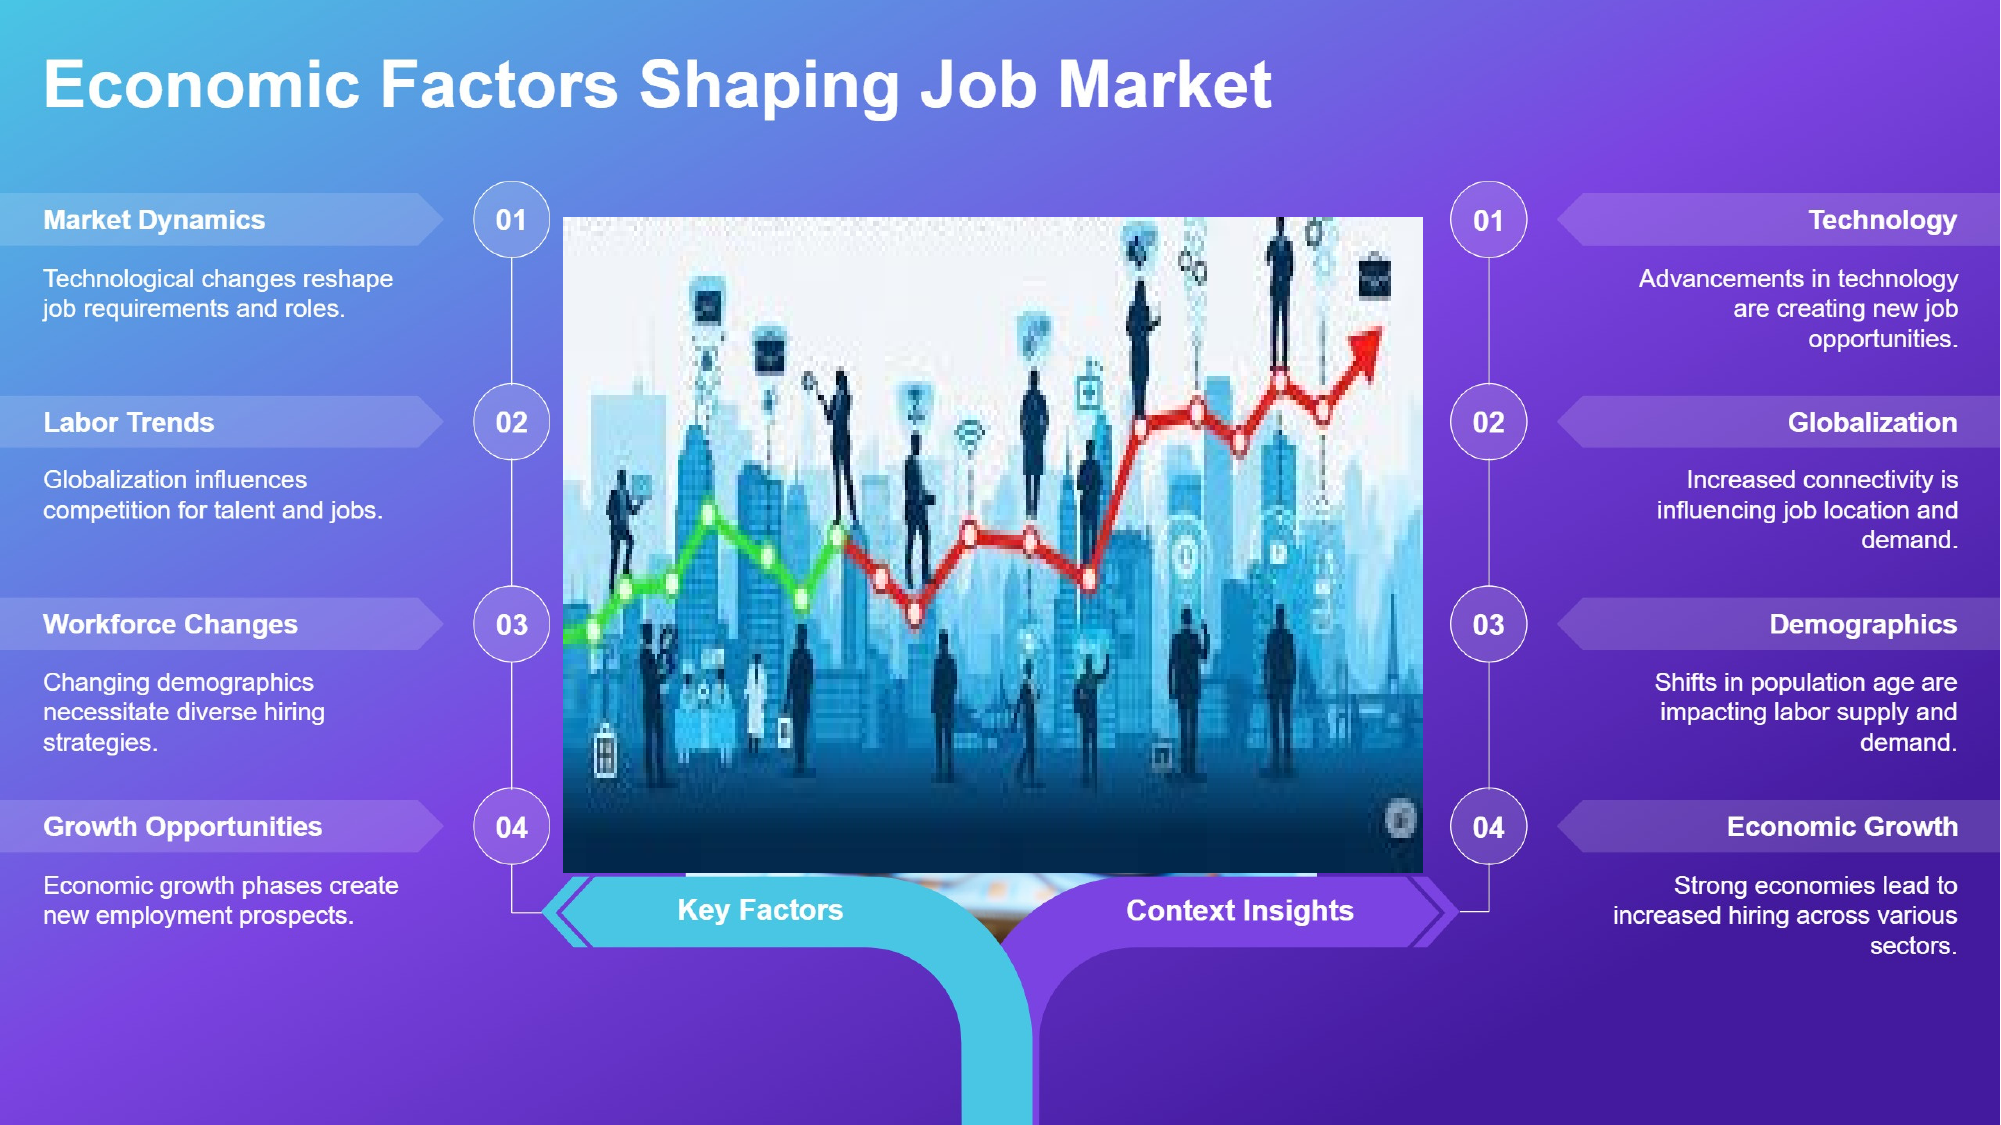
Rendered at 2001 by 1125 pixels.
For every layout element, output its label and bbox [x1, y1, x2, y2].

text_box [0, 0, 2000, 1125]
picture [563, 217, 1423, 873]
